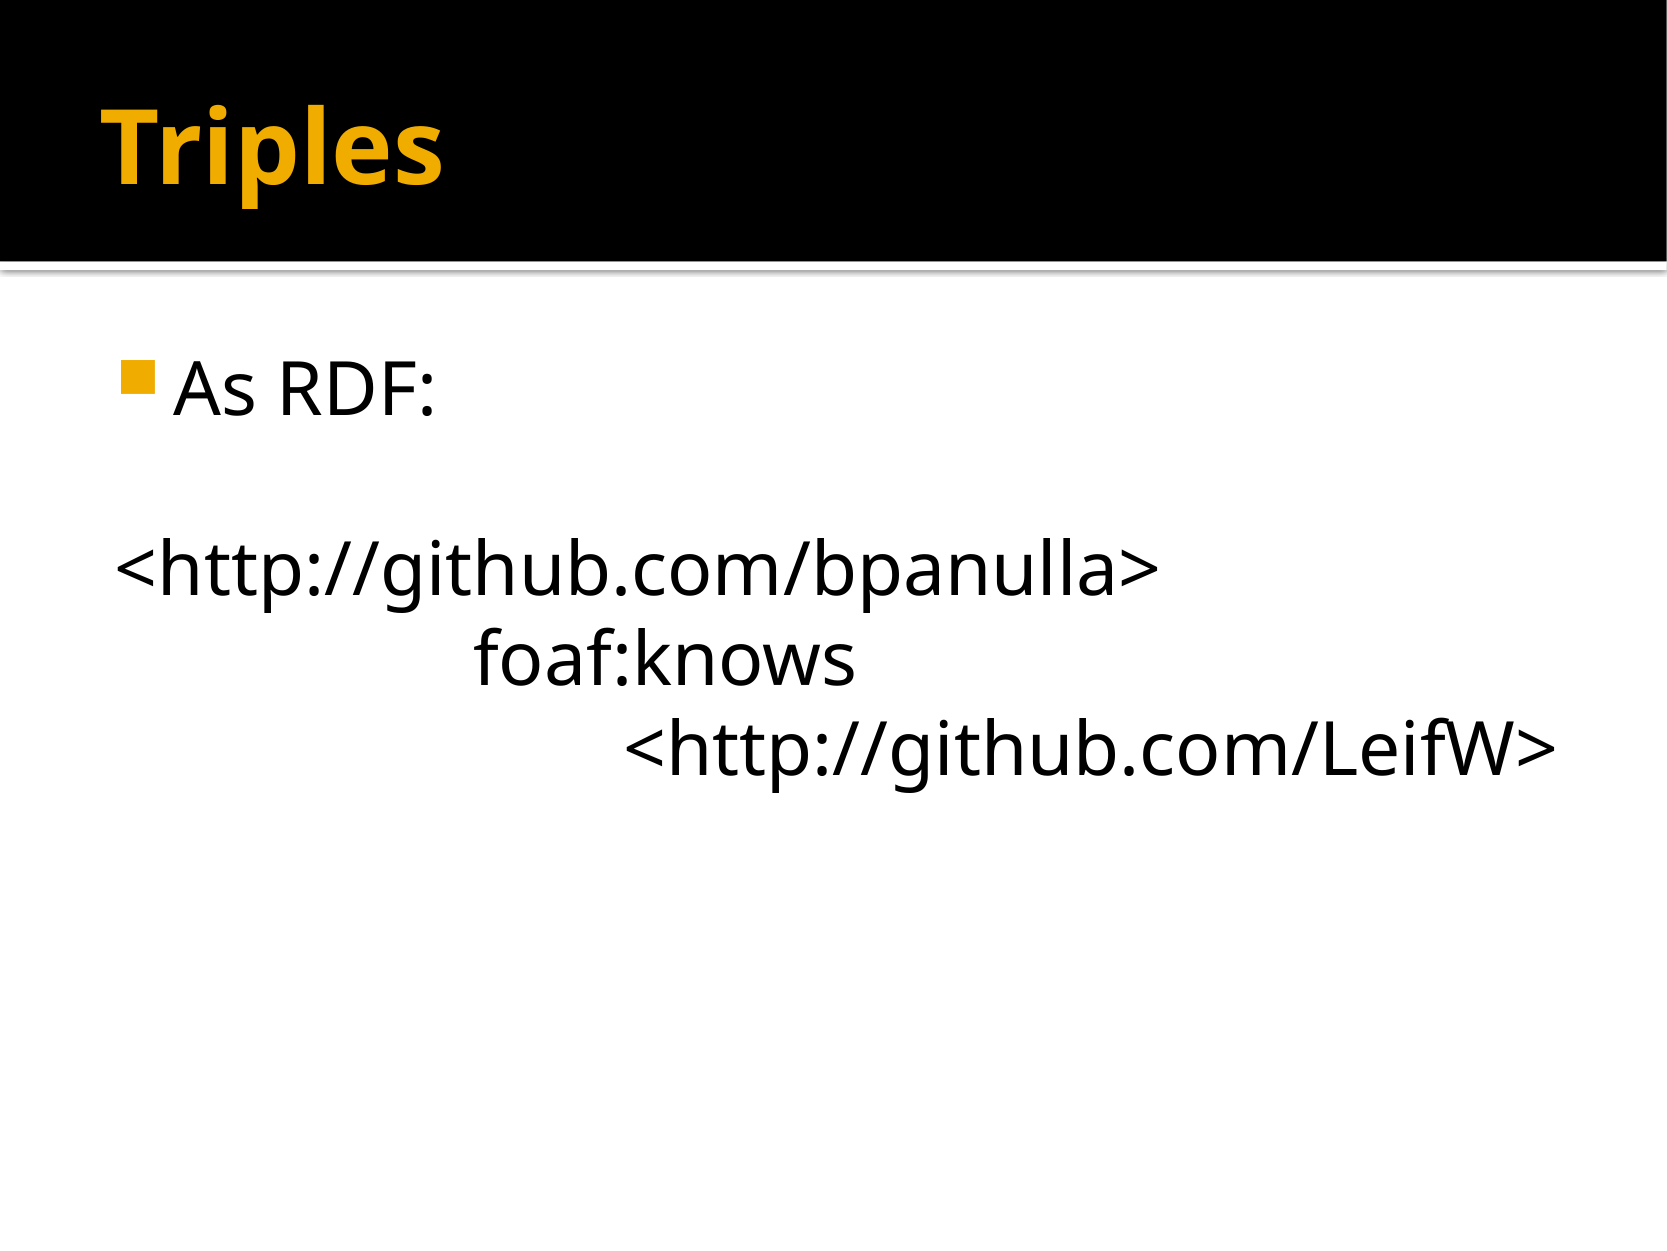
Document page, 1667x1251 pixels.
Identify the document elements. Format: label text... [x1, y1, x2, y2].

list As RDF: <http://github.com/bpanulla> foaf:knows <http://github.com/LeifW> [83, 323, 1584, 1167]
title Triples [83, 28, 1584, 257]
